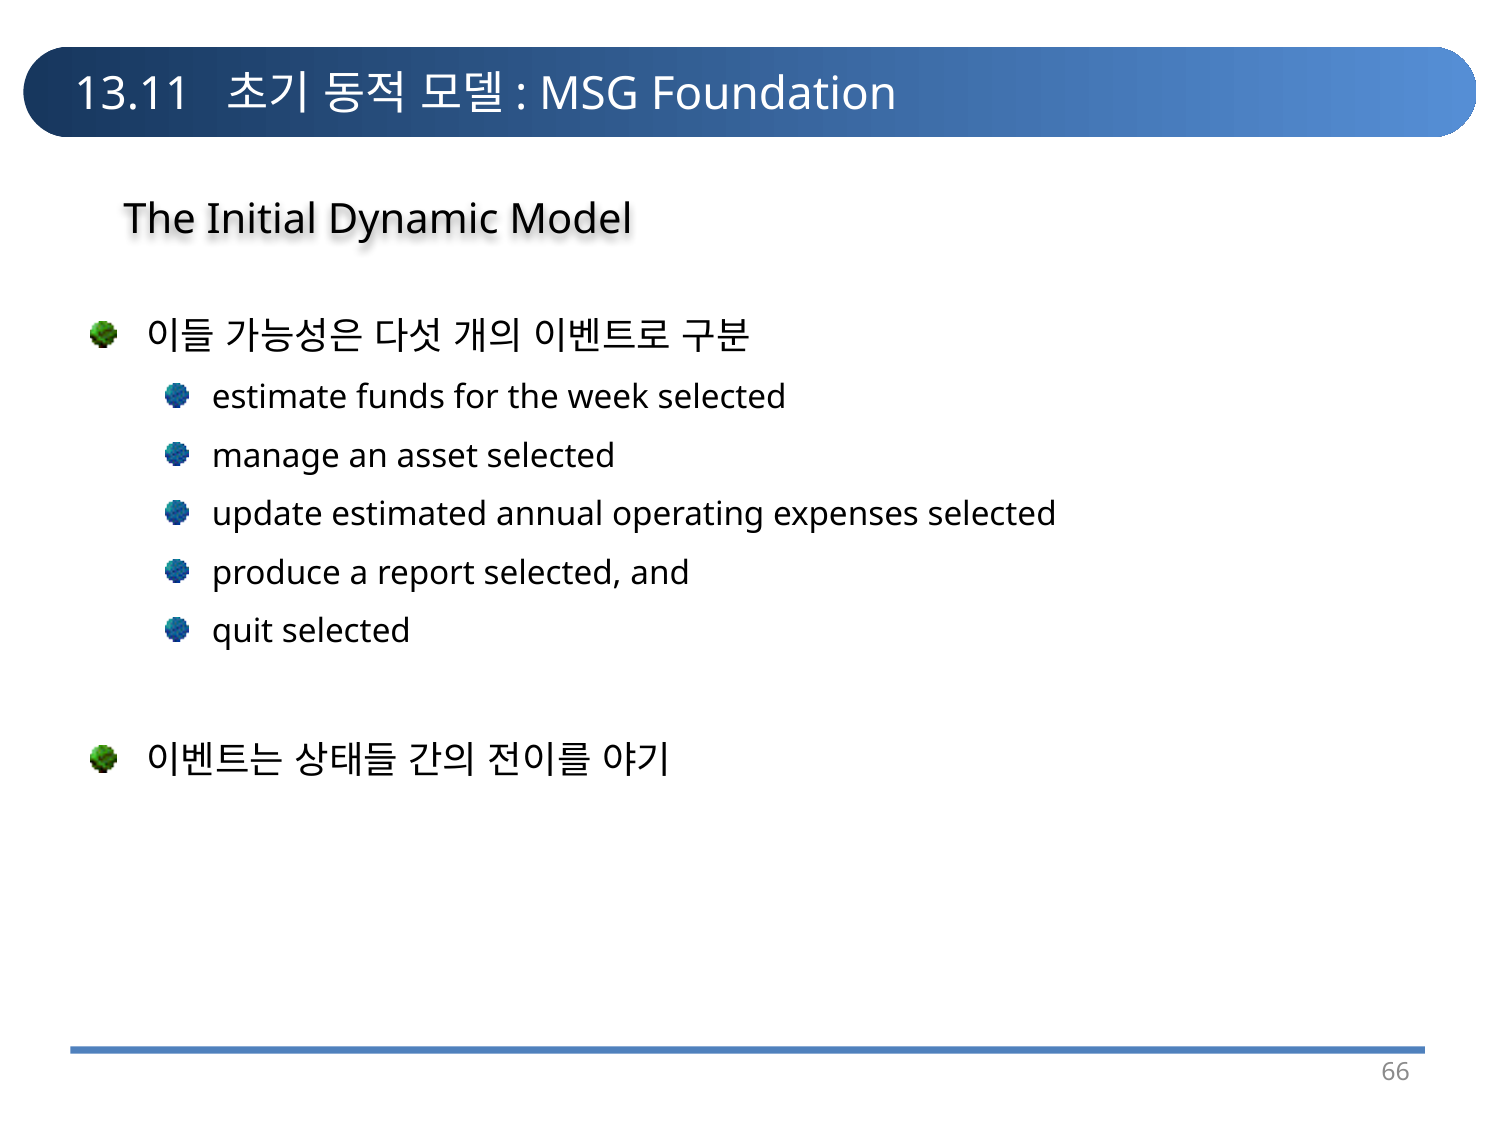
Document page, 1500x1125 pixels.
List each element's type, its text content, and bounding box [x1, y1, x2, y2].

picture [90, 321, 117, 348]
list 이들 가능성은 다섯 개의 이벤트로 구분 estimate funds for the week selected manage an asset selected update estimated annual operating expenses selected produce a report selected, and quit selected 이벤트는 상태들 간의 전이를 야기 [75, 290, 1471, 1005]
picture [165, 383, 189, 408]
picture [165, 442, 189, 466]
list The Initial Dynamic Model [60, 180, 696, 255]
slide_number 66 [1074, 1042, 1425, 1103]
picture [165, 617, 189, 642]
title 13.11 초기 동적 모델: MSG Foundation [59, 56, 1410, 126]
picture [165, 500, 189, 525]
picture [90, 745, 117, 773]
picture [165, 559, 189, 583]
